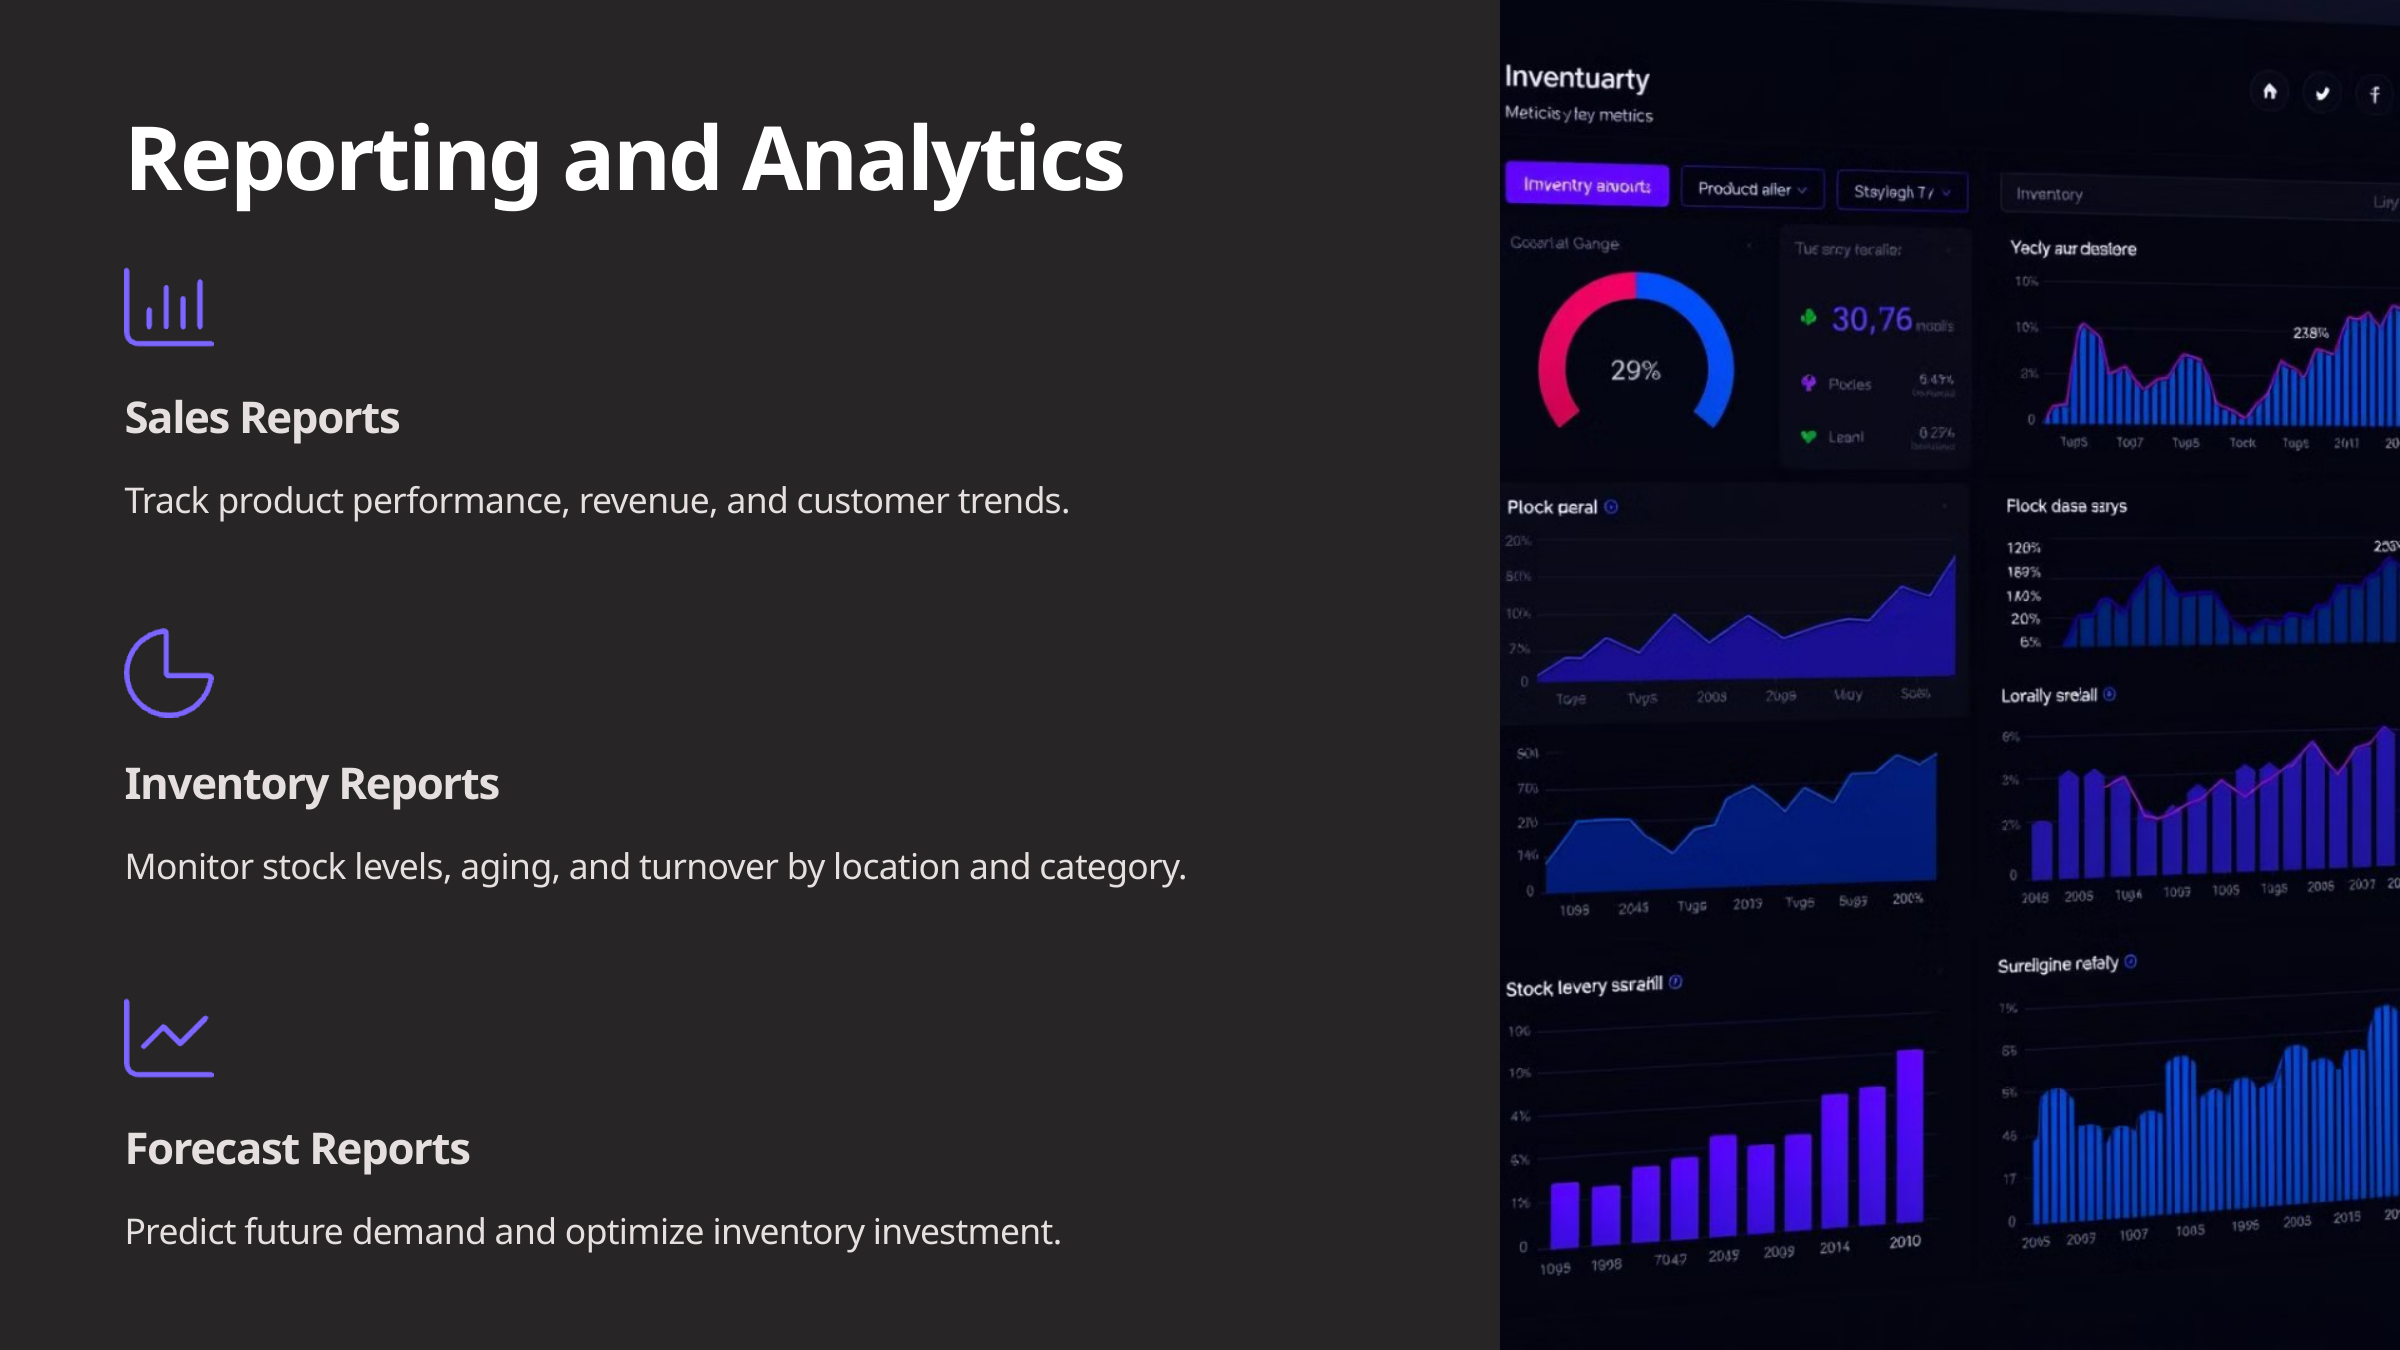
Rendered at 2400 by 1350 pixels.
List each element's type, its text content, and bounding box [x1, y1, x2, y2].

text_box Forecast Reports [124, 1118, 570, 1175]
picture [124, 262, 214, 352]
picture [124, 628, 214, 718]
text_box Sales Reports [124, 387, 570, 444]
picture [1499, 0, 2400, 1350]
text_box Track product performance, revenue, and customer trends. [124, 464, 1376, 522]
picture [124, 993, 214, 1083]
text_box Reporting and Analytics [124, 97, 1110, 210]
text_box Monitor stock levels, aging, and turnover by location and category. [124, 830, 1376, 887]
text_box Predict future demand and optimize inventory investment. [124, 1195, 1376, 1253]
text_box Inventory Reports [124, 753, 570, 809]
